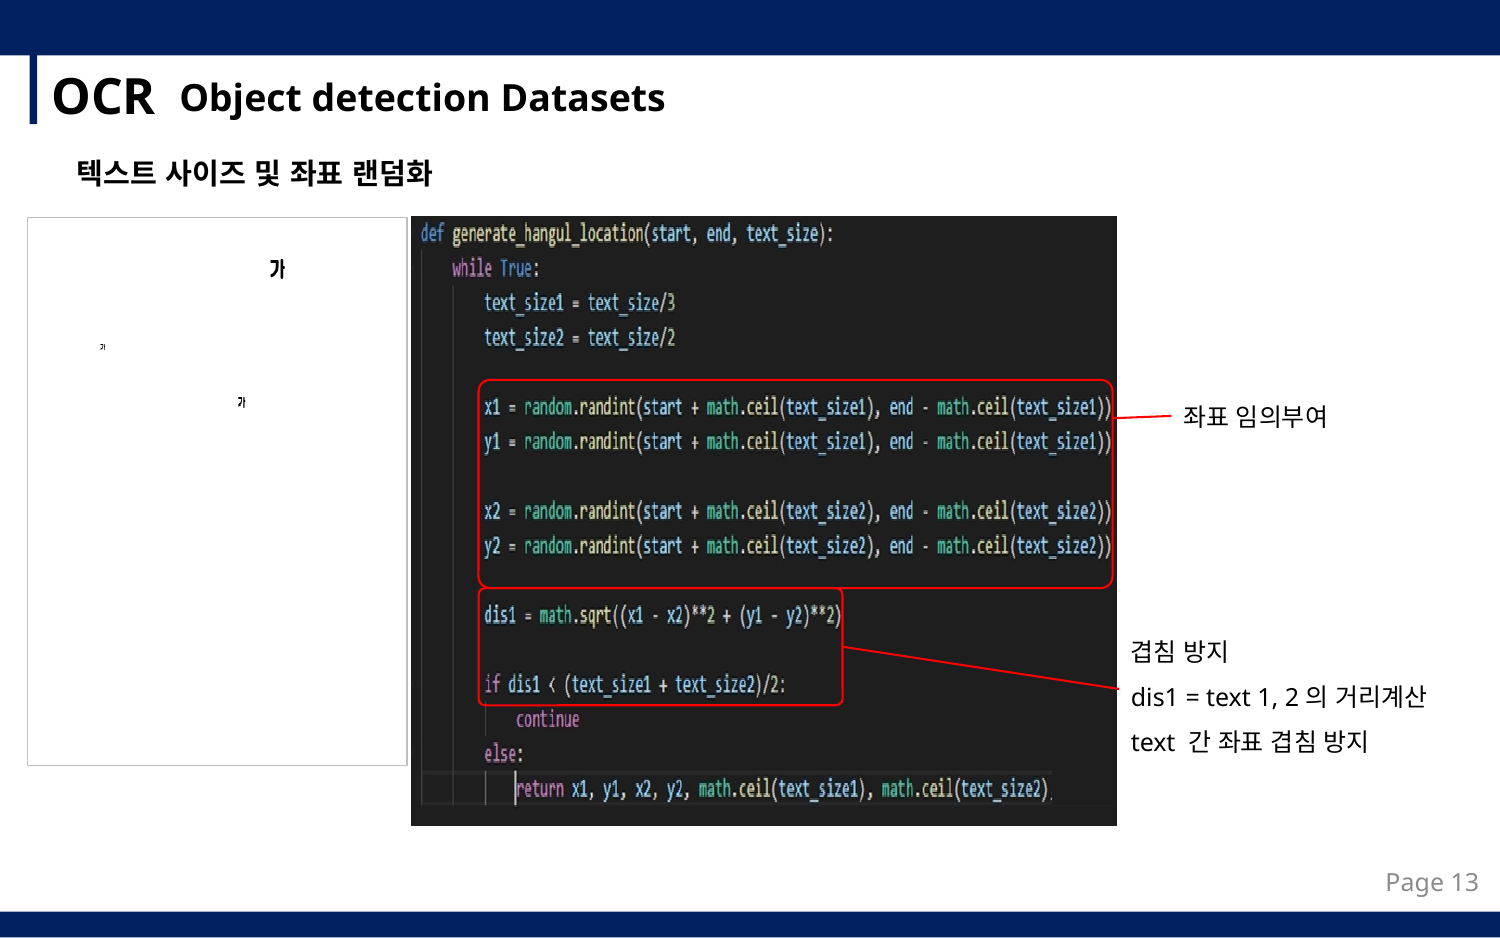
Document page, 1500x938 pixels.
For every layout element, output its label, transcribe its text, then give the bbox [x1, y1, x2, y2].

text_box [1112, 415, 1172, 419]
text_box Object detection Datasets [164, 67, 682, 127]
text_box [27, 43, 39, 126]
text_box 겹침 방지 dis1 = text 1, 2의 거리계산 text 간 좌표 겹침 방지 [1121, 615, 1483, 763]
text_box 좌표 임의부여 [1171, 395, 1373, 437]
picture [28, 218, 407, 766]
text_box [842, 646, 1120, 690]
text_box 텍스트 사이즈 및 좌표 랜덤화 [64, 149, 841, 197]
picture [411, 216, 1117, 826]
text_box OCR [36, 57, 171, 133]
slide_number Page 13 [1144, 858, 1495, 909]
